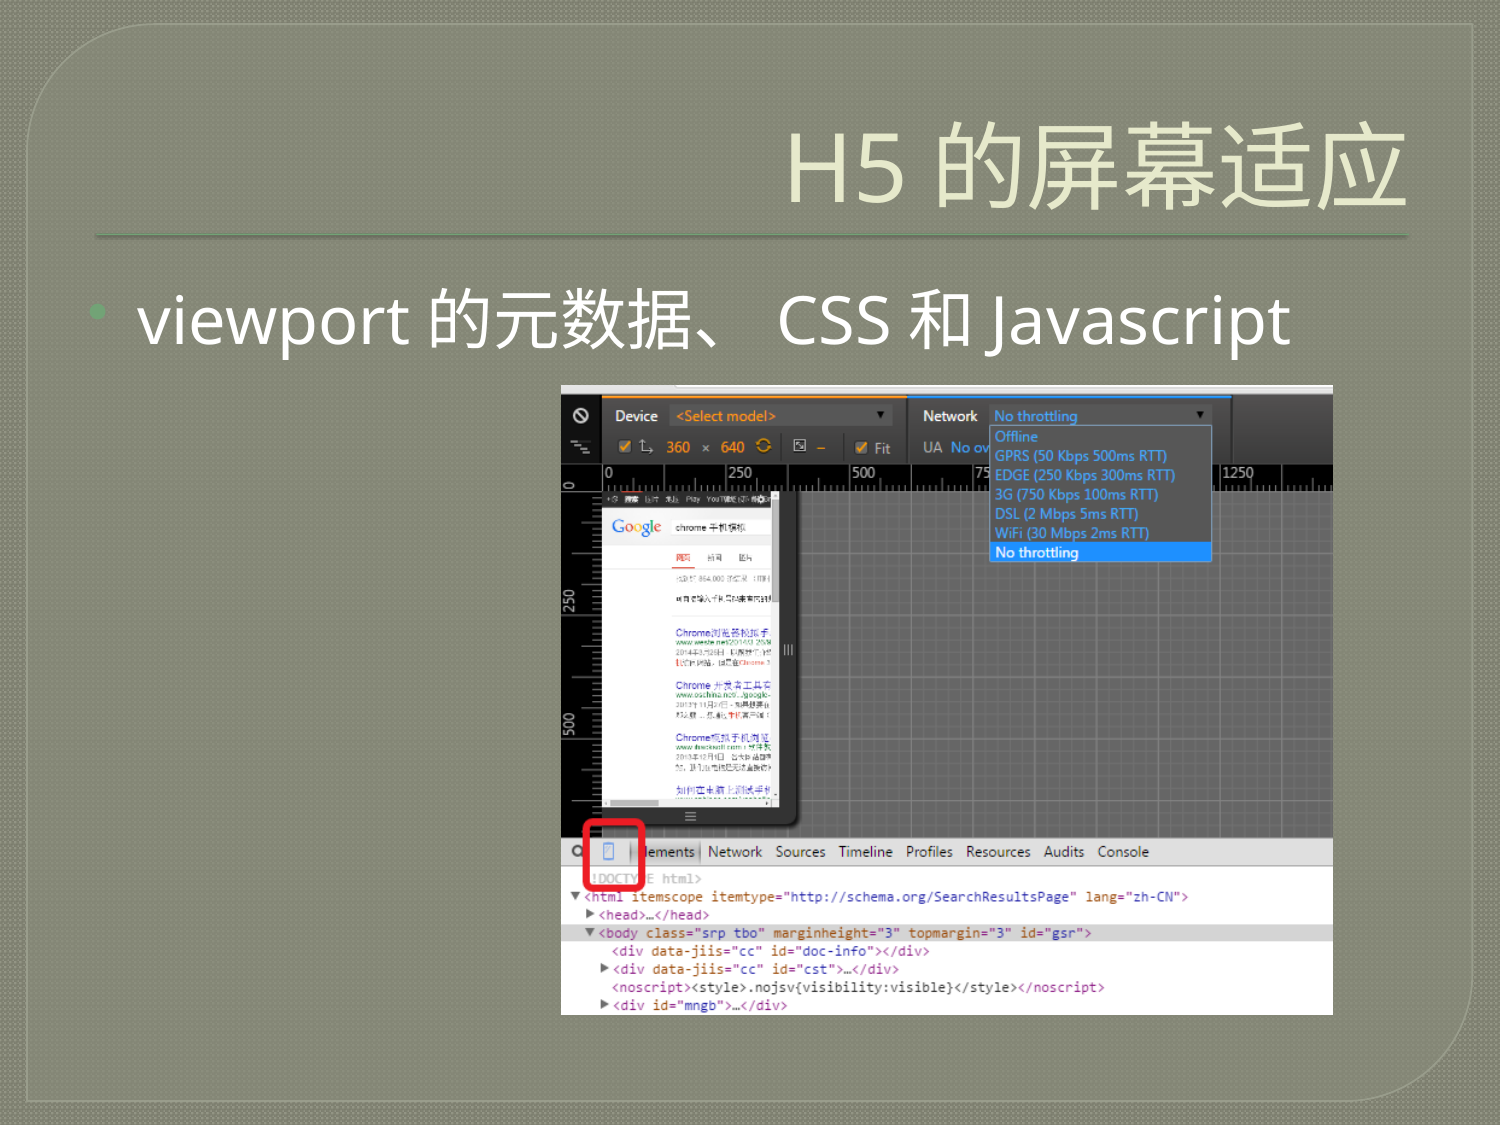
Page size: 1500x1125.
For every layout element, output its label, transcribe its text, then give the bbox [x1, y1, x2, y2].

list viewport的元数据、CSS和Javascript [75, 270, 1425, 1013]
picture [560, 385, 1333, 1015]
title H5的屏幕适应 [75, 41, 1425, 230]
